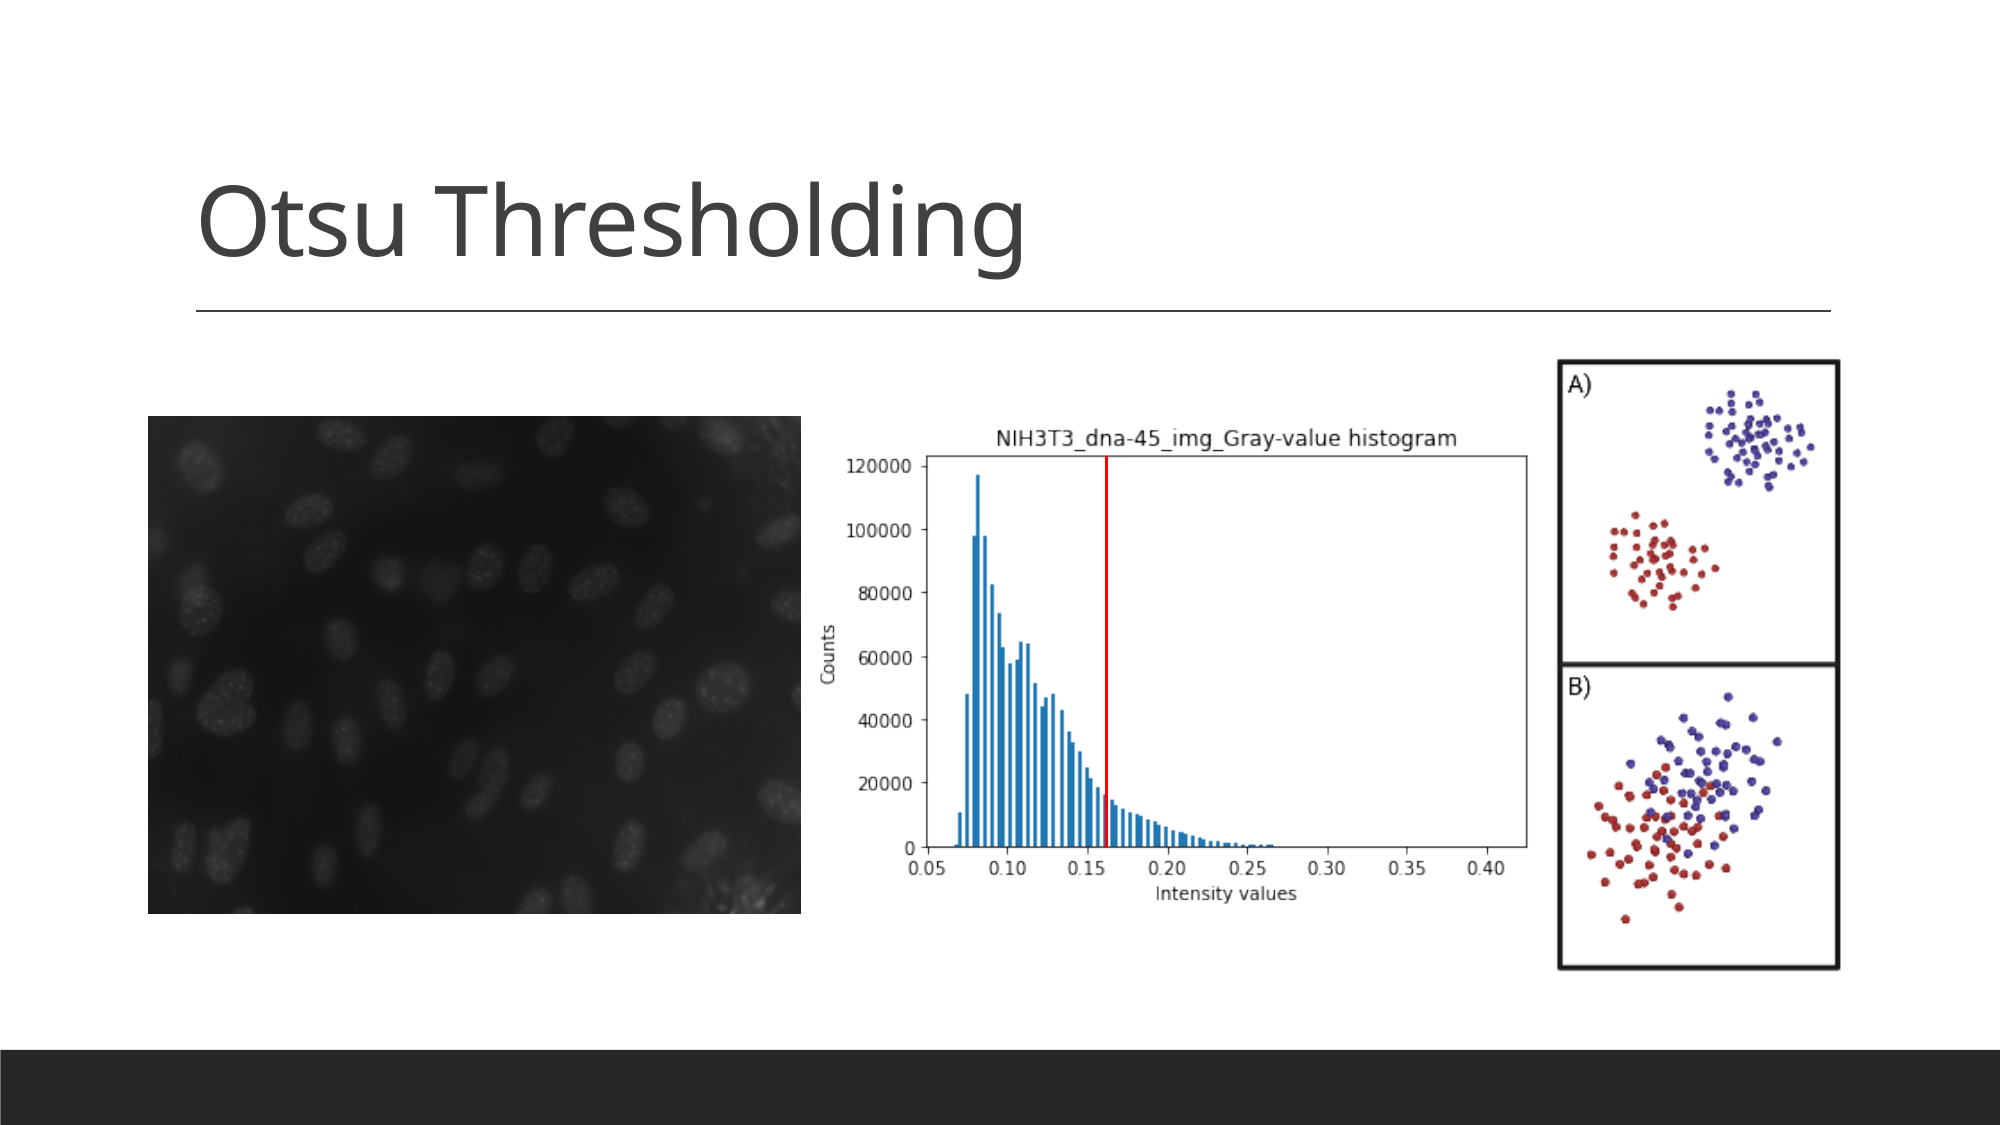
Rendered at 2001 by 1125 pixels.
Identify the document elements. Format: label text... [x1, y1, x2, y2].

picture [1548, 349, 1852, 979]
title Otsu Thresholding [180, 47, 1830, 285]
picture [807, 416, 1540, 916]
picture [148, 416, 802, 914]
